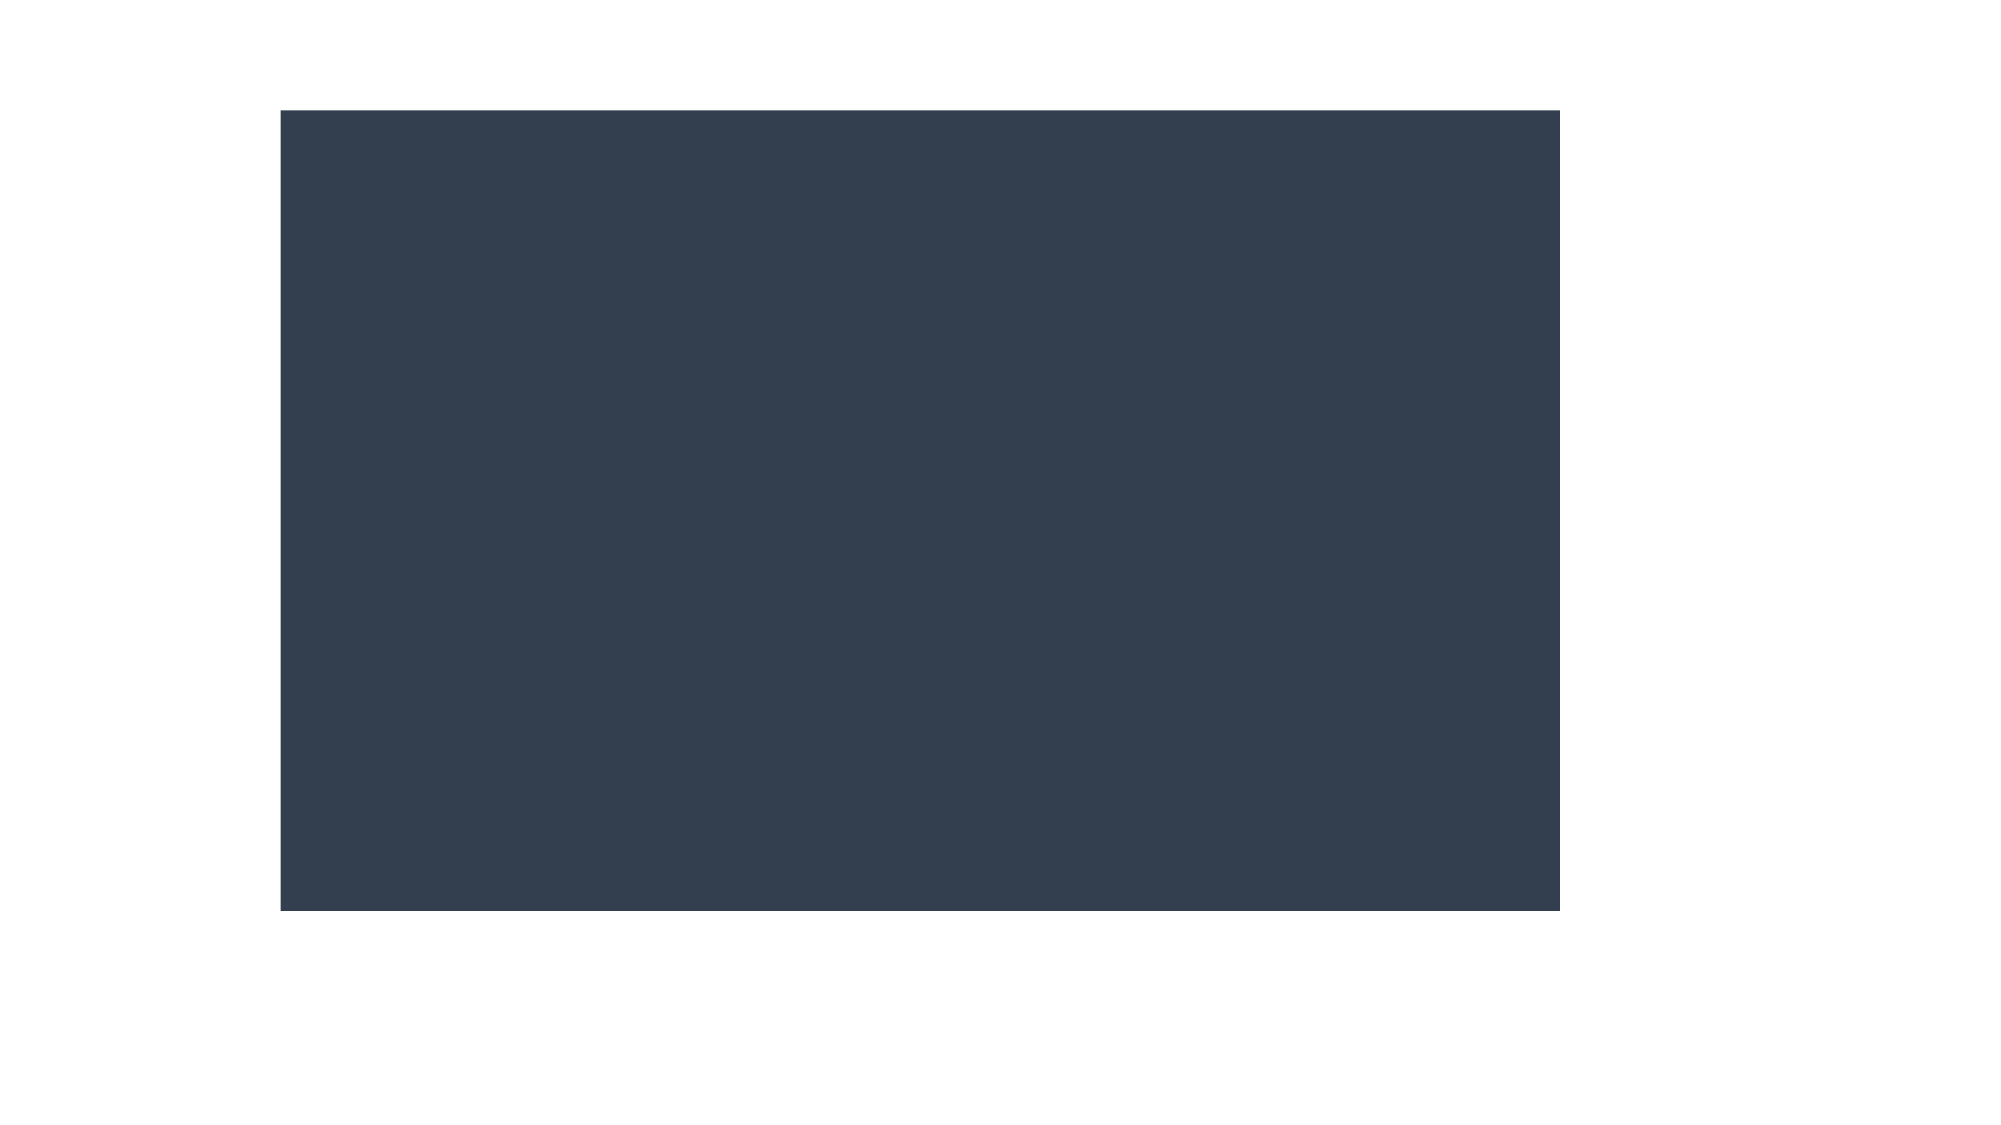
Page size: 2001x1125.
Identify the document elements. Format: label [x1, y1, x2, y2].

text_box [280, 109, 1561, 912]
